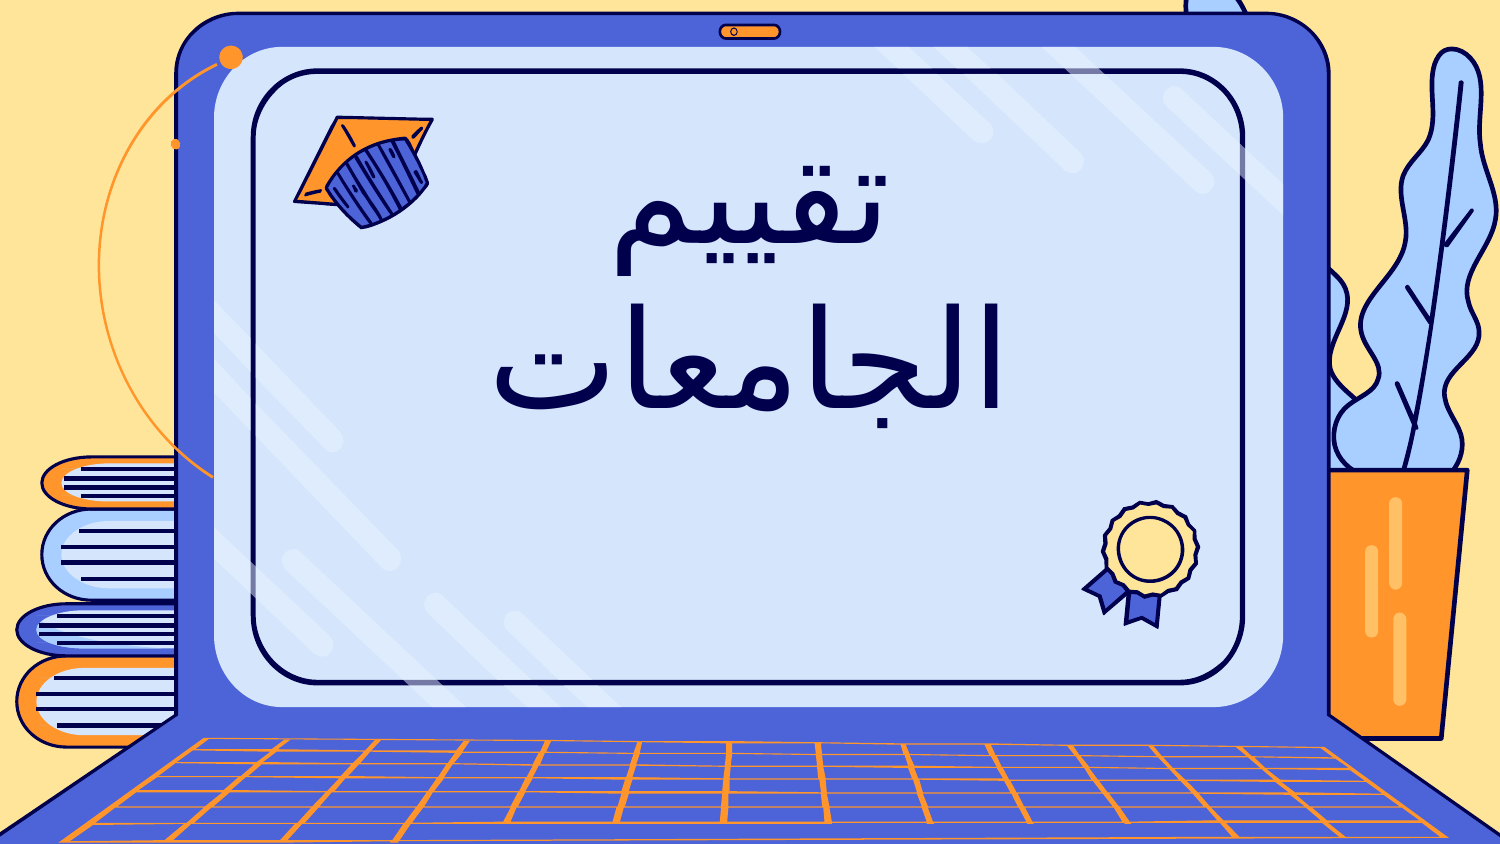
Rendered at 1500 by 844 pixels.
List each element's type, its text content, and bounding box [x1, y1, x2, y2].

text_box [1095, 498, 1192, 628]
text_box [292, 115, 435, 230]
title تقييم الجامعات [311, 226, 1189, 452]
